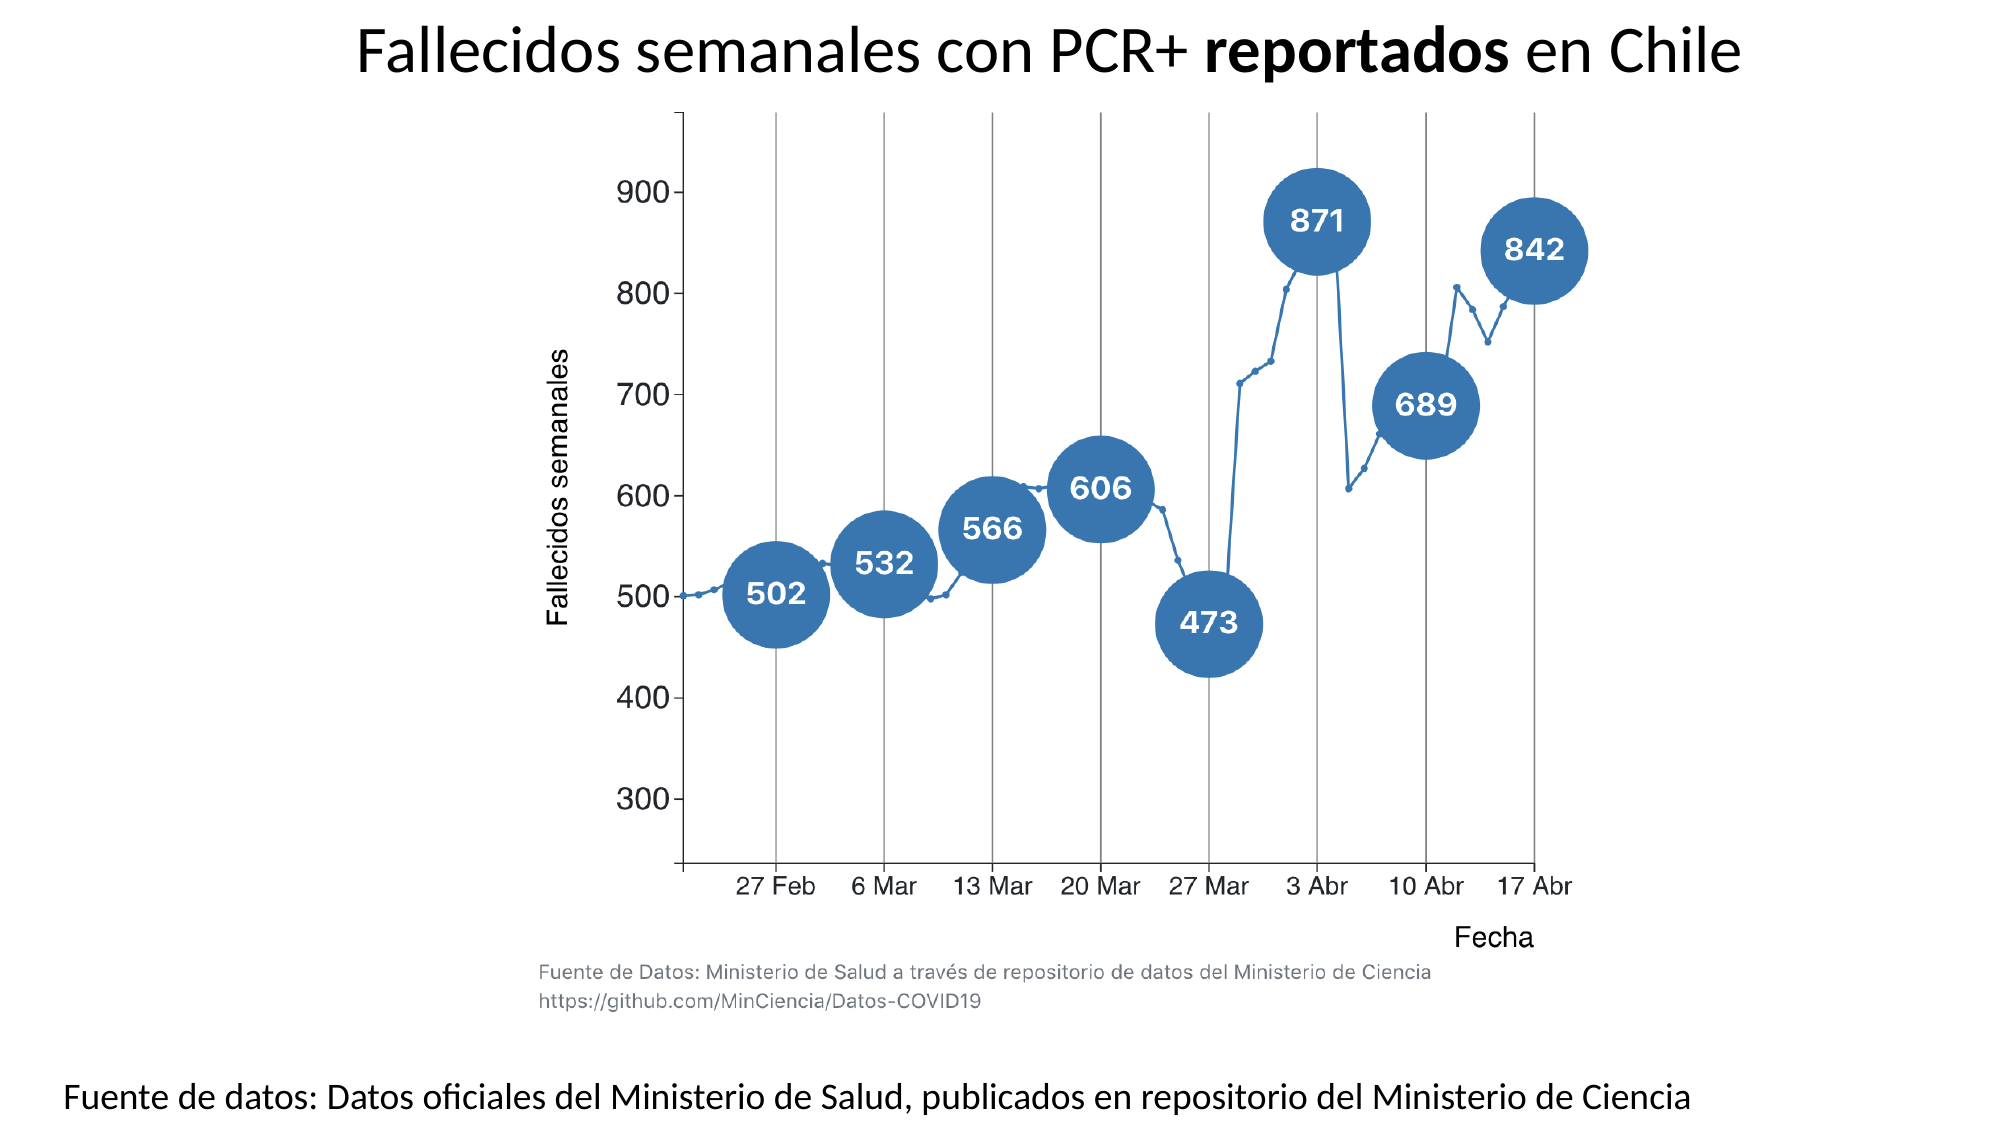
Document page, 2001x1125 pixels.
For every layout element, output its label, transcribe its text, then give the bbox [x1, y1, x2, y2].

text_box Fallecidos semanales con PCR+ reportados en Chile [342, 0, 1774, 93]
picture [443, 94, 1634, 1030]
